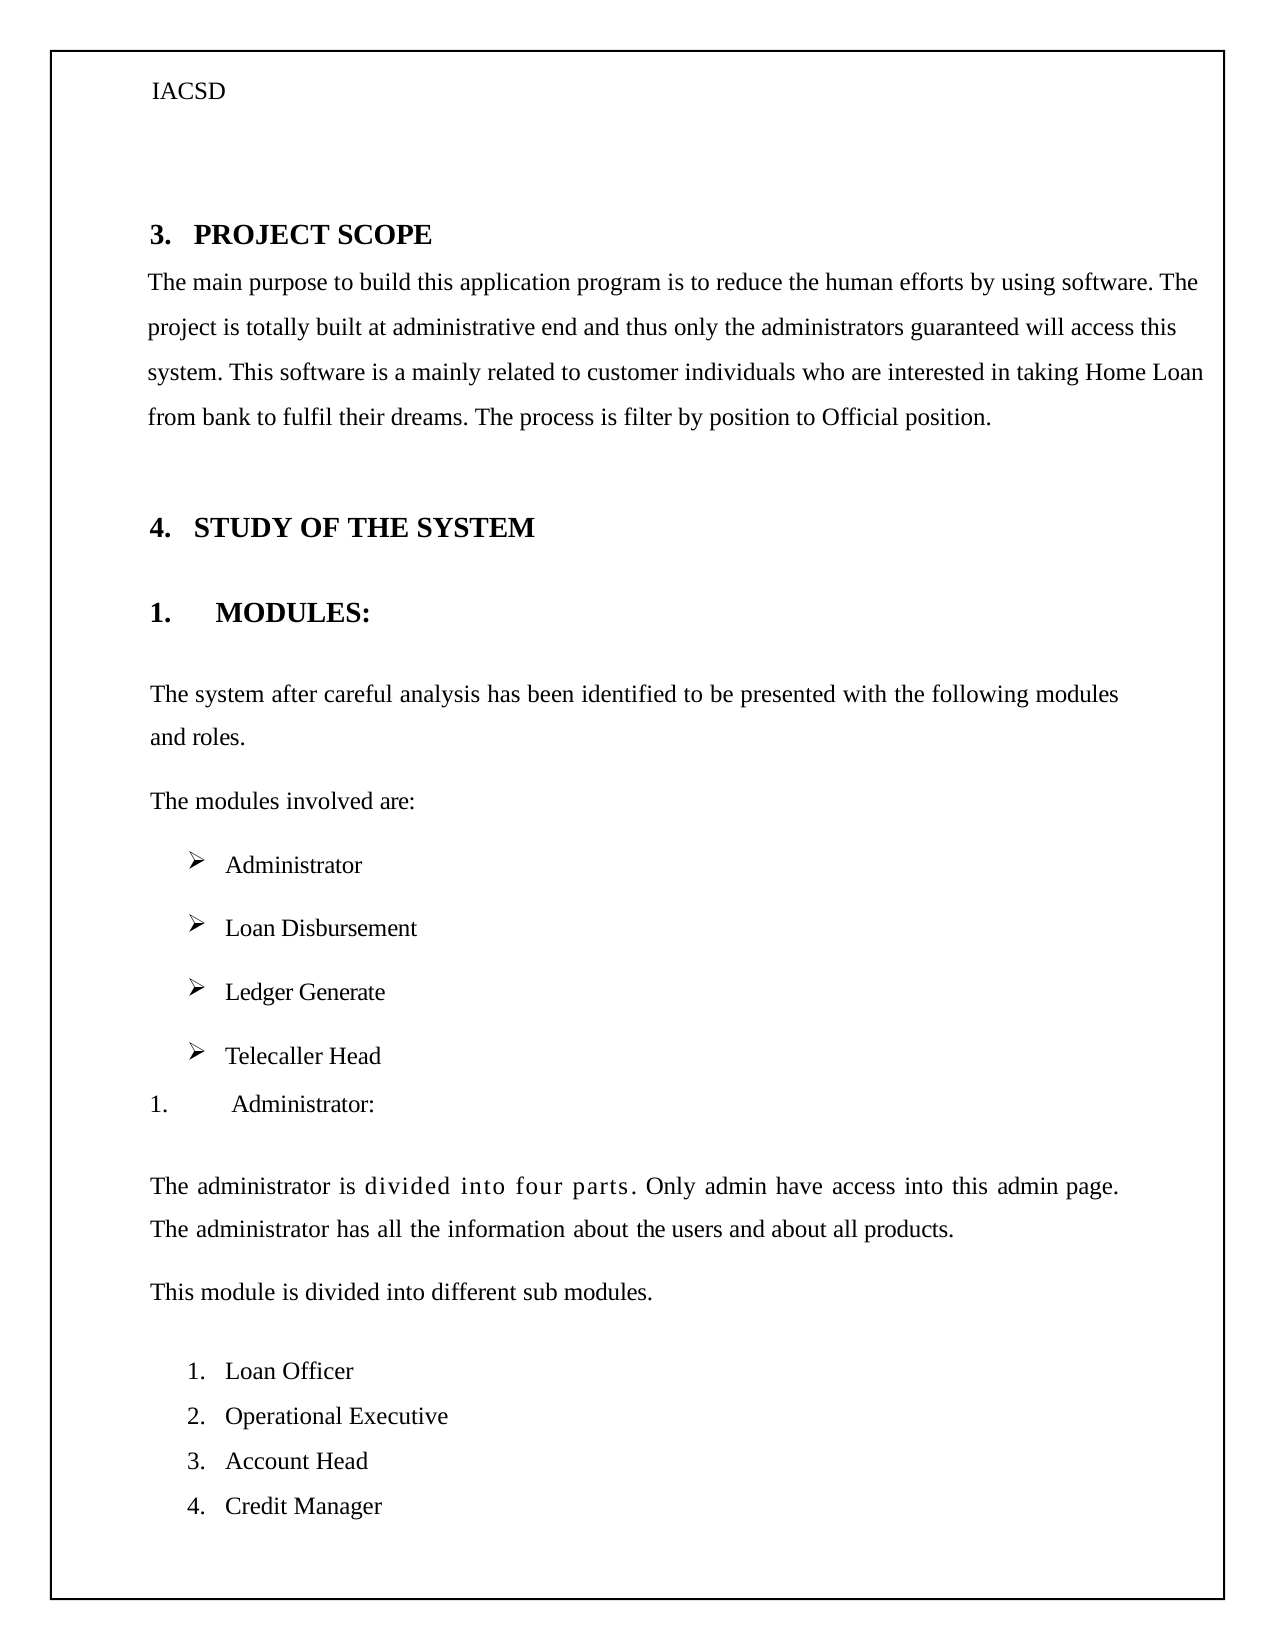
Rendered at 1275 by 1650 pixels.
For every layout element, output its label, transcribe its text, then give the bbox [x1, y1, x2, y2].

text_box Administrator: The administrator is divided into four parts. Only admin have access into this admin page. The administrator has all the information about the users and about all products. This module is divided into different sub modules. Loan Officer Operational Executive Account Head Credit Manager [147, 1085, 1127, 1520]
text_box IACSD PROJECT SCOPE The main purpose to build this application program is to reduce the human efforts by using software. The project is totally built at administrative end and thus only the administrators guaranteed will access this system. This software is a mainly related to customer individuals who are interested in taking Home Loan from bank to fulfil their dreams. The process is filter by position to Official position. STUDY OF THE SYSTEM MODULES: The system after careful analysis has been identified to be presented with the following modules and roles. The modules involved are: Administrator Loan Disbursement Ledger Generate Telecaller Head [147, 72, 1223, 1070]
text_box [49, 49, 1226, 1601]
